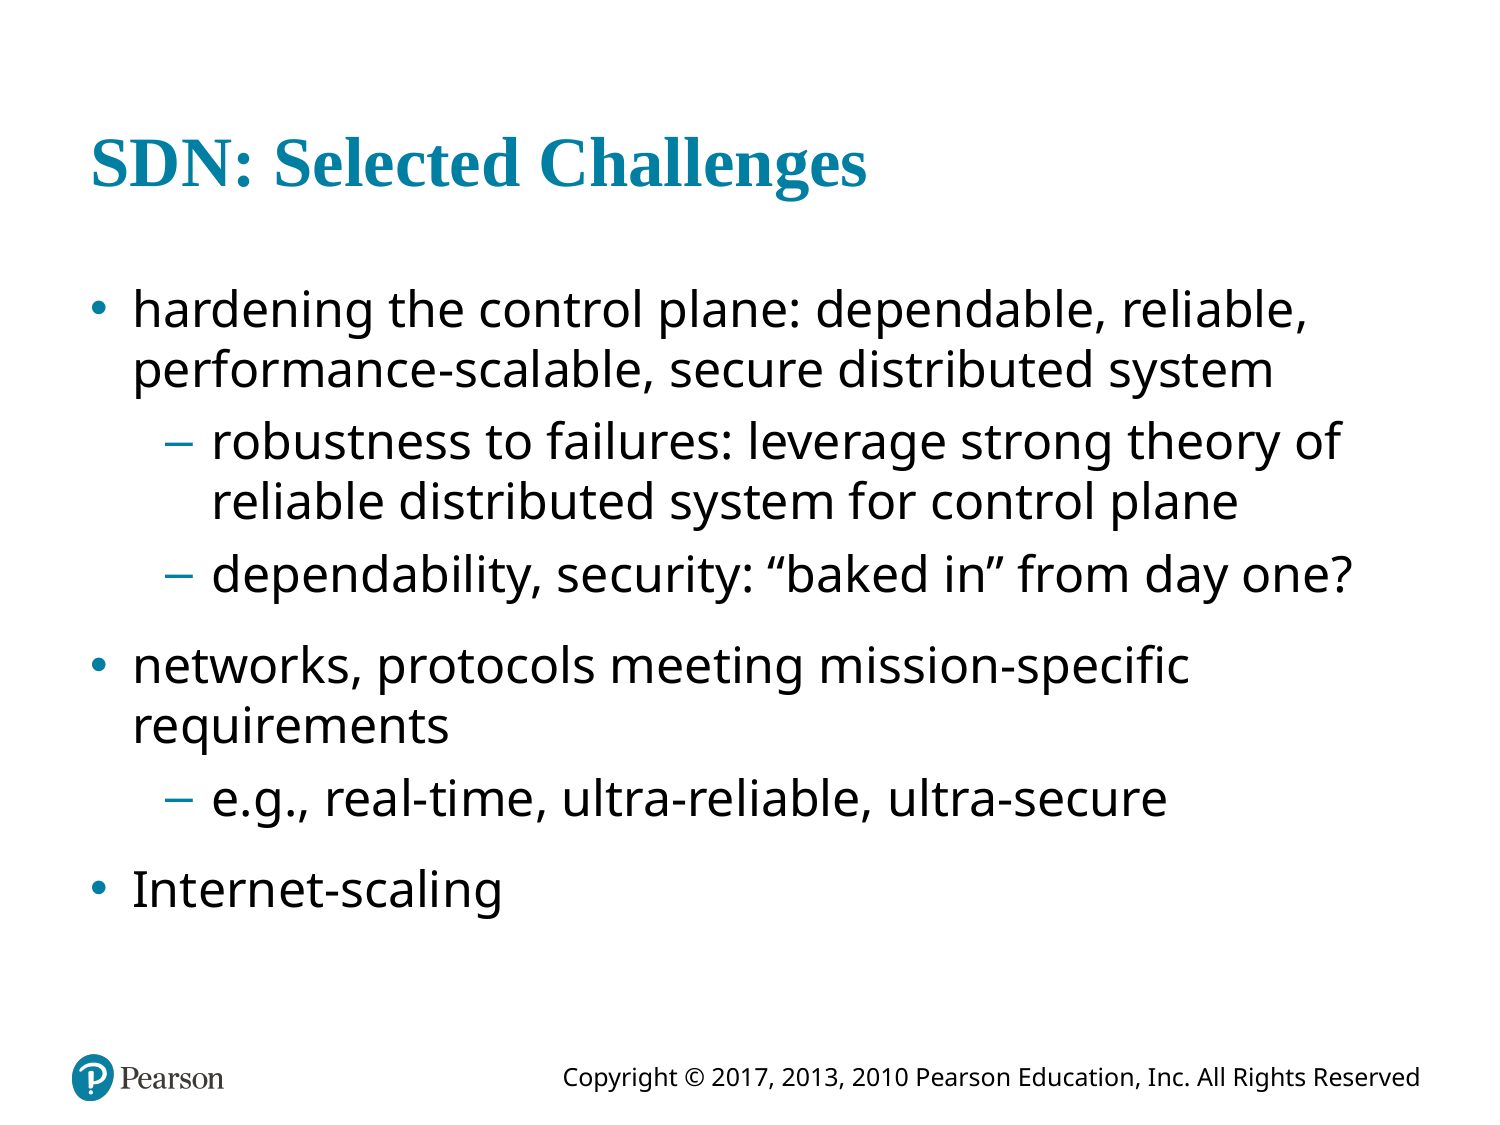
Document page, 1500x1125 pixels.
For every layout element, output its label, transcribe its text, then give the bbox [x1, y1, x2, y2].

picture [72, 1054, 88, 1070]
picture [72, 1087, 83, 1101]
picture [98, 1054, 224, 1101]
title S D N: Selected Challenges [75, 0, 1425, 216]
list hardening the control plane: dependable, reliable, performance-scalable, secure distributed system robustness to failures: leverage strong theory of reliable distributed system for control plane dependability, security: “baked in” from day one? networks, protocols meeting mission-specific requirements e.g., real-time, ultra-reliable, ultra-secure Internet-scaling [75, 262, 1425, 933]
picture [80, 1063, 106, 1088]
